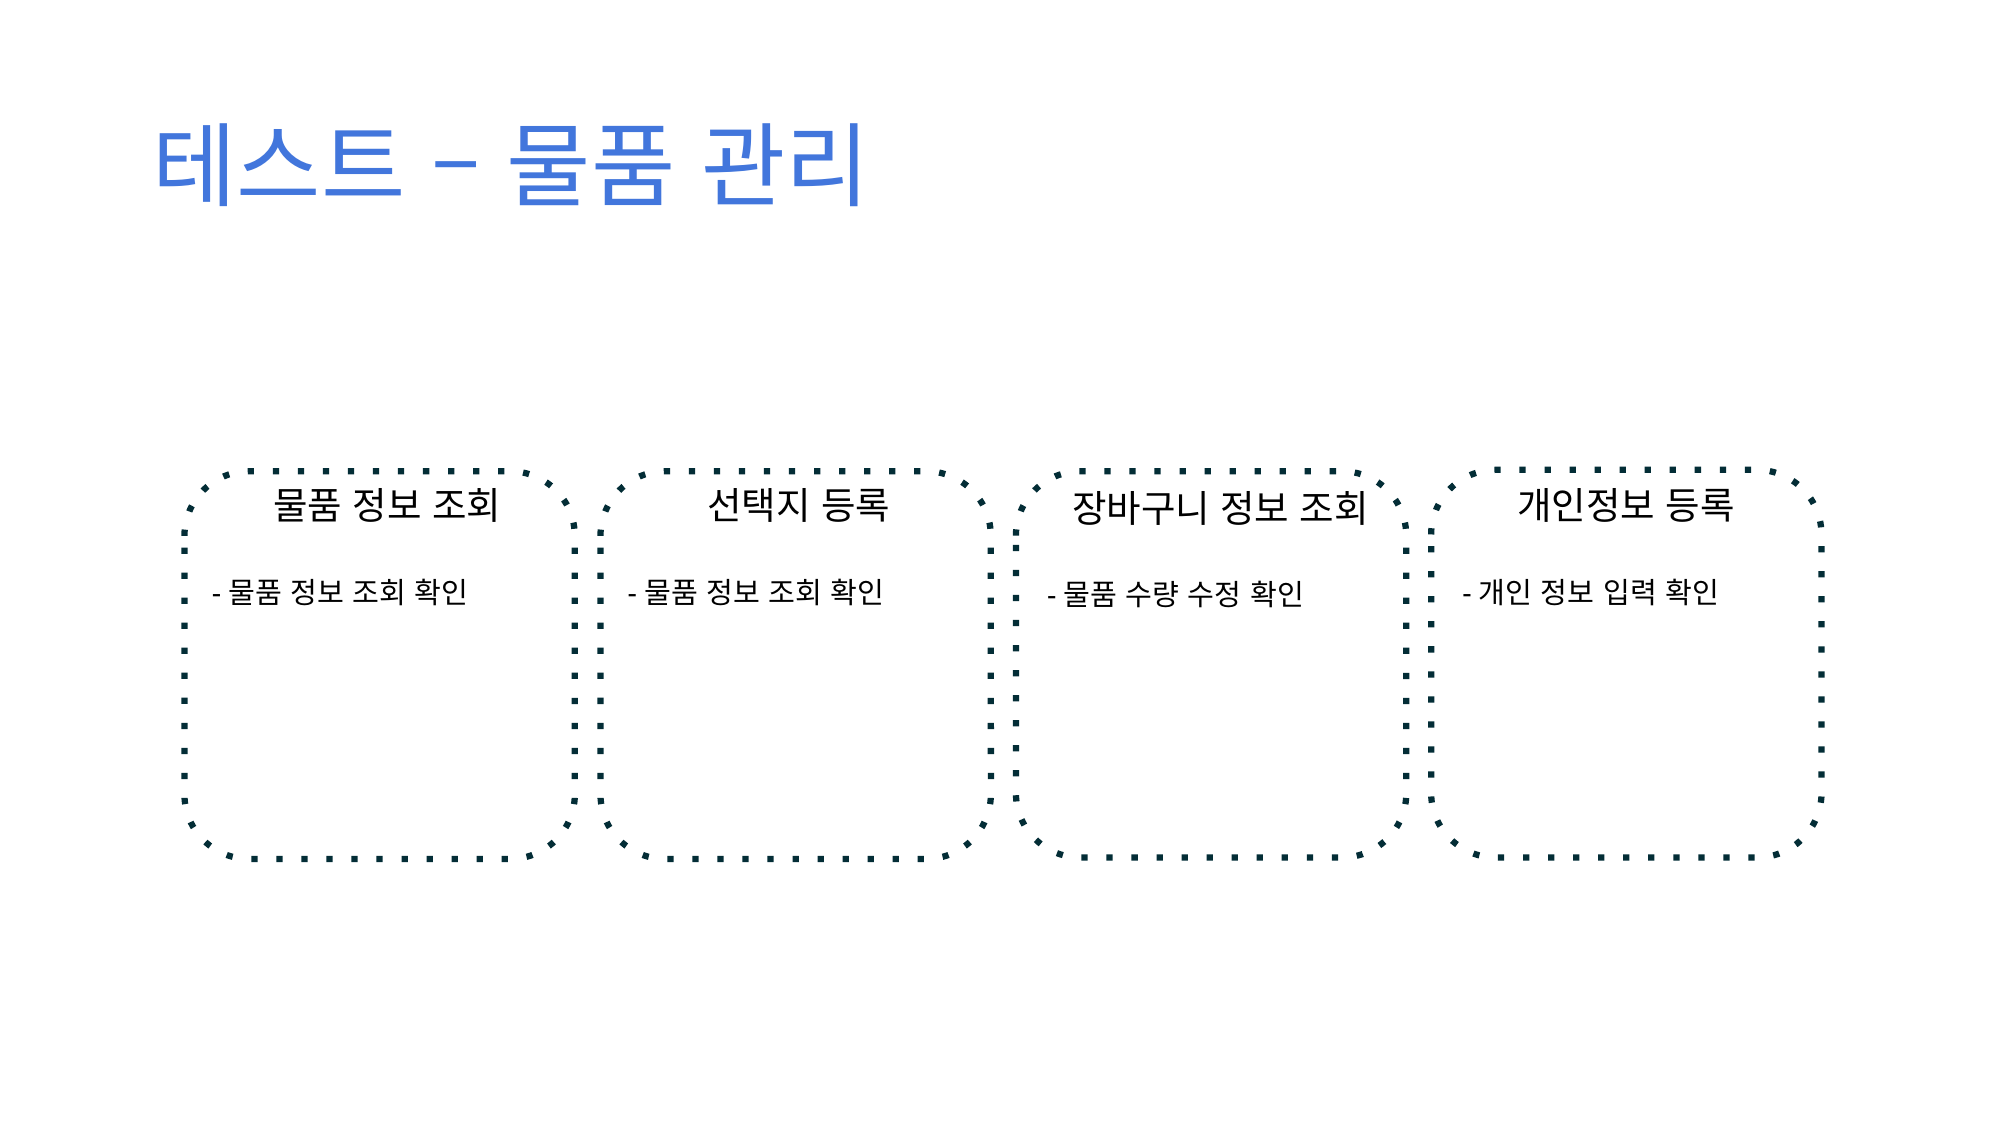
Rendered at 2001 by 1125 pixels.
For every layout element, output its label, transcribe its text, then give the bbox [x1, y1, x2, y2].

text_box 개인정보 등록 [1502, 474, 1750, 535]
text_box -개인 정보 입력 확인 [1447, 566, 1851, 617]
text_box 물품 정보 조회 [258, 474, 517, 535]
text_box -물품 정보 조회 확인 [612, 567, 986, 617]
text_box [1431, 469, 1822, 858]
text_box -물품 정보 조회 확인 [197, 567, 570, 617]
text_box 장바구니 정보 조회 [1057, 477, 1384, 537]
text_box 선택지 등록 [692, 474, 906, 535]
text_box [1015, 471, 1407, 858]
text_box [184, 471, 575, 859]
text_box -물품 수량 수정 확인 [1032, 568, 1431, 619]
text_box [600, 471, 991, 859]
text_box 테스트 – 물품 관리 [137, 60, 1863, 279]
